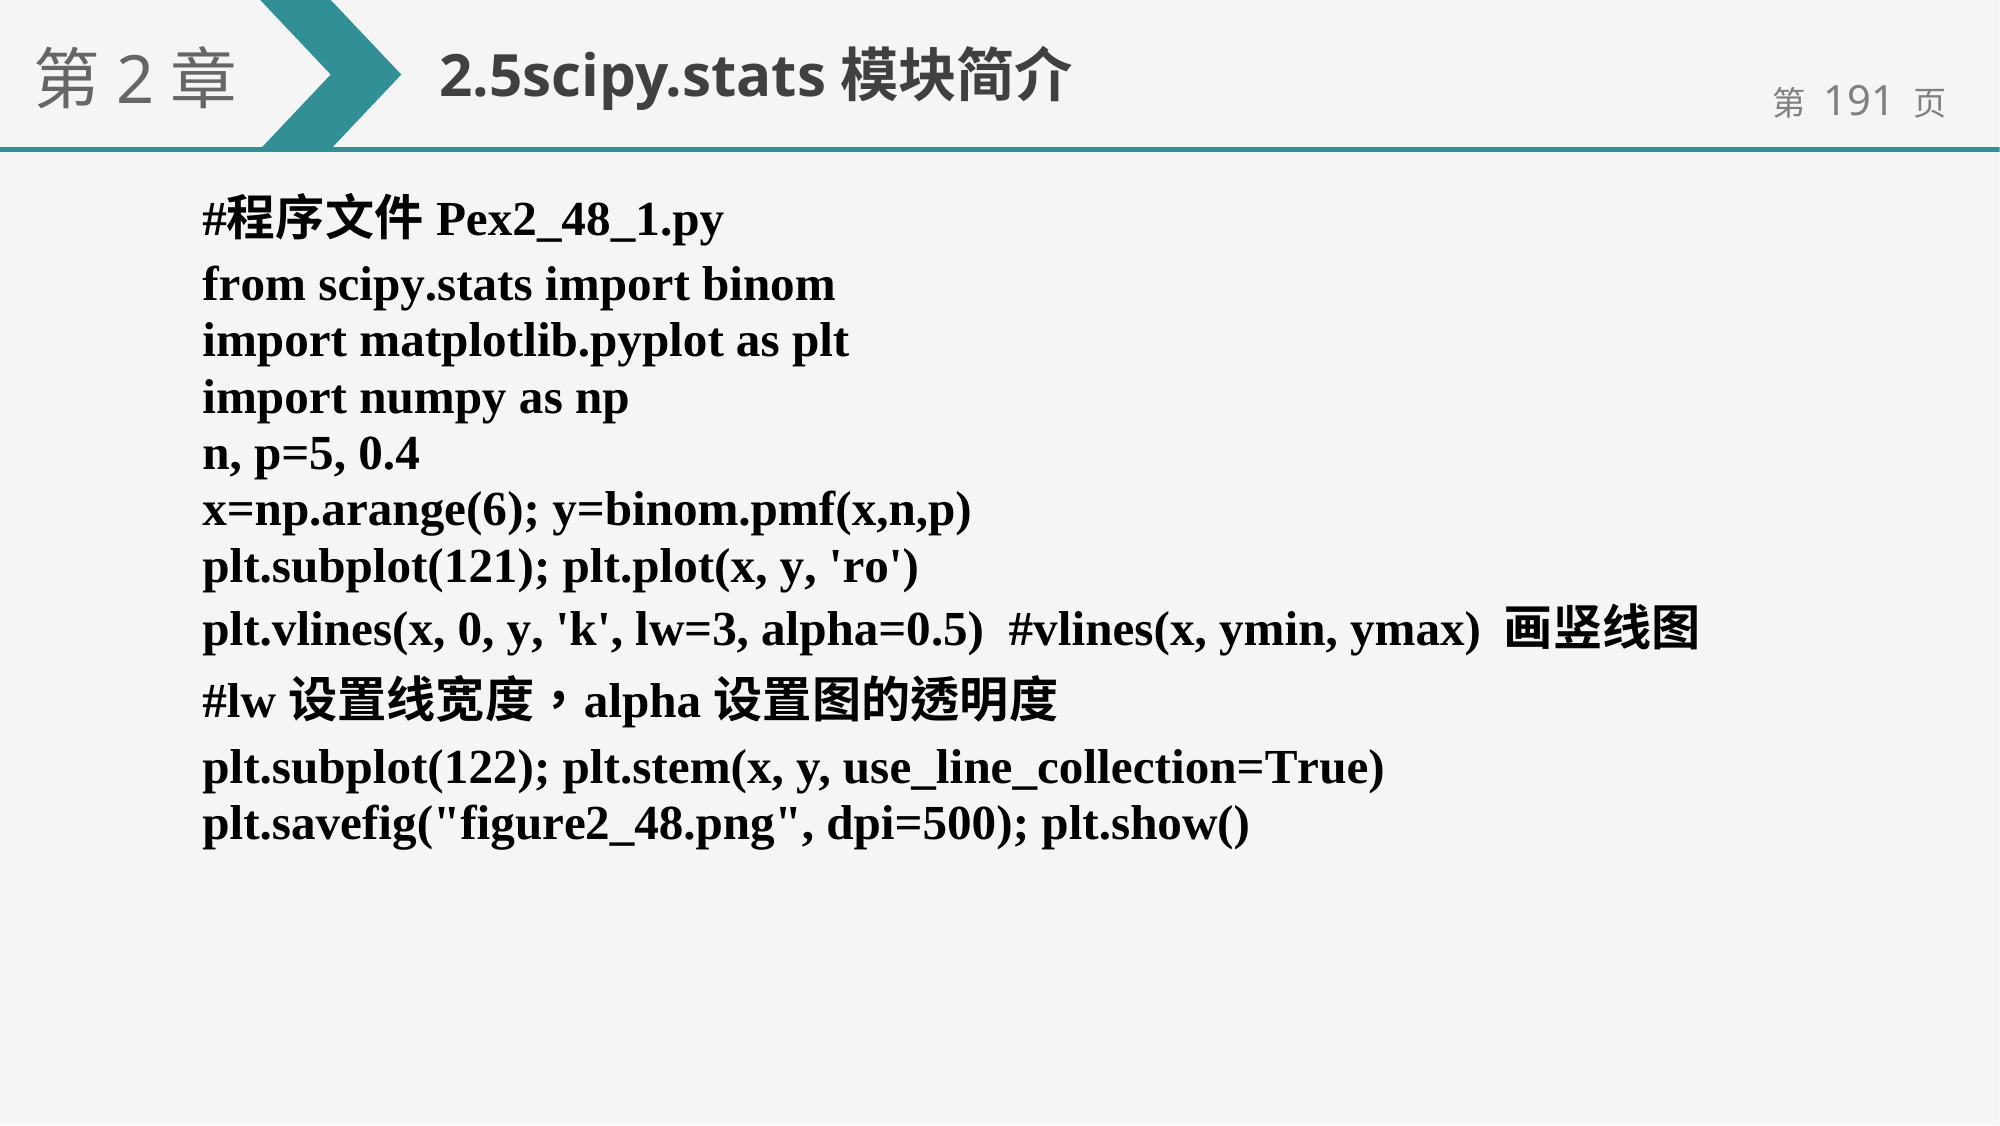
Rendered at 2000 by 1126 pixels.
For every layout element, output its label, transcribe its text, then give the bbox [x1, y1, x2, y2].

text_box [60, 181, 1939, 1038]
text_box [258, 0, 403, 148]
text_box 第2章 [19, 29, 253, 125]
text_box 2.5scipy.stats模块简介 [424, 31, 1366, 116]
